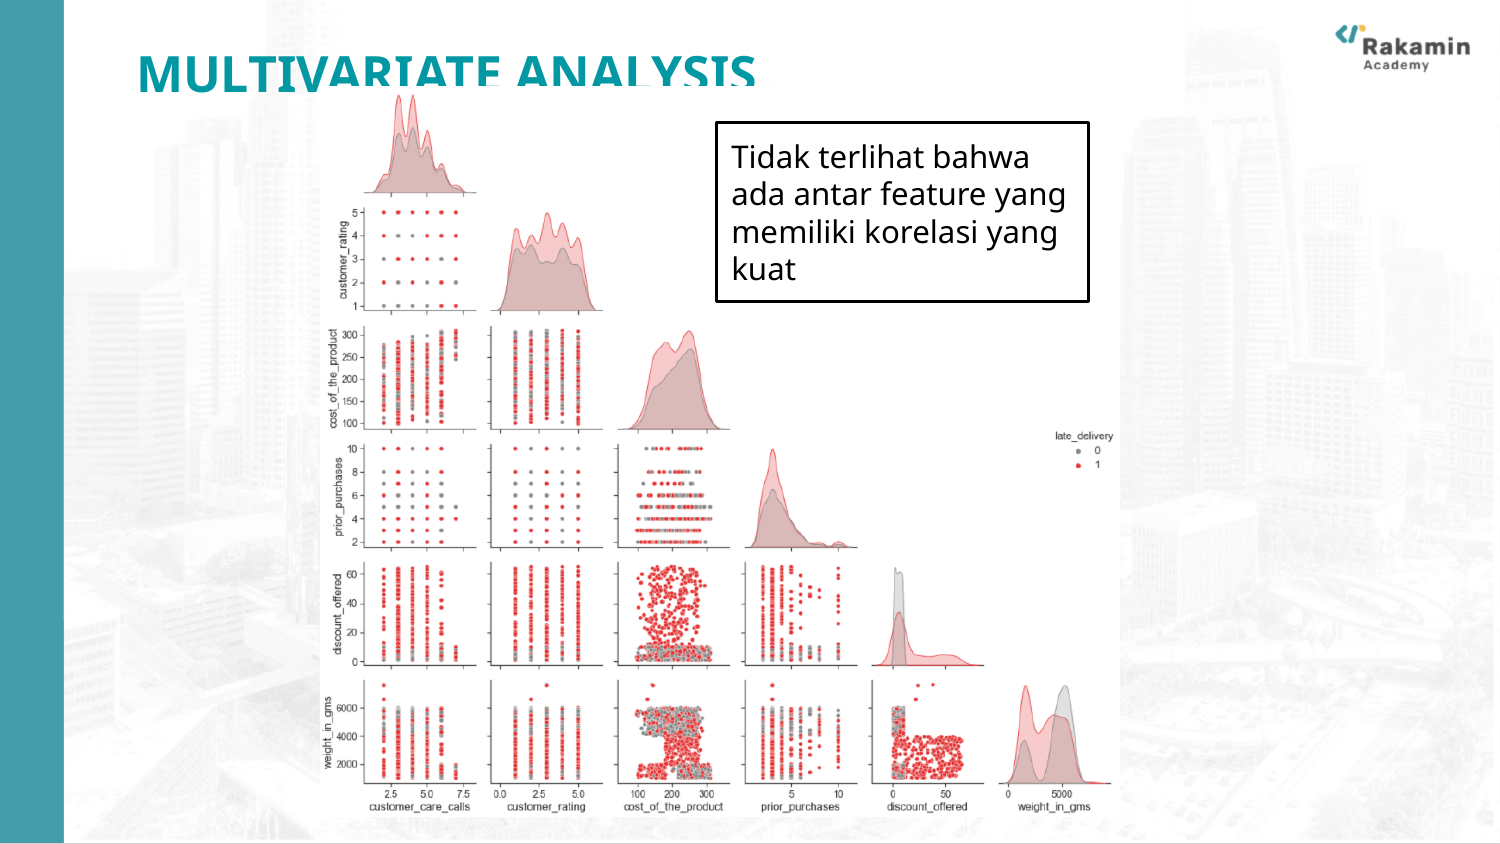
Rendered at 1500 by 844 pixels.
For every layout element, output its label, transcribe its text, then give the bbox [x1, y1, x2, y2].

picture [0, 0, 1500, 844]
text_box MULTIVARIATE ANALYSIS [124, 35, 1030, 109]
